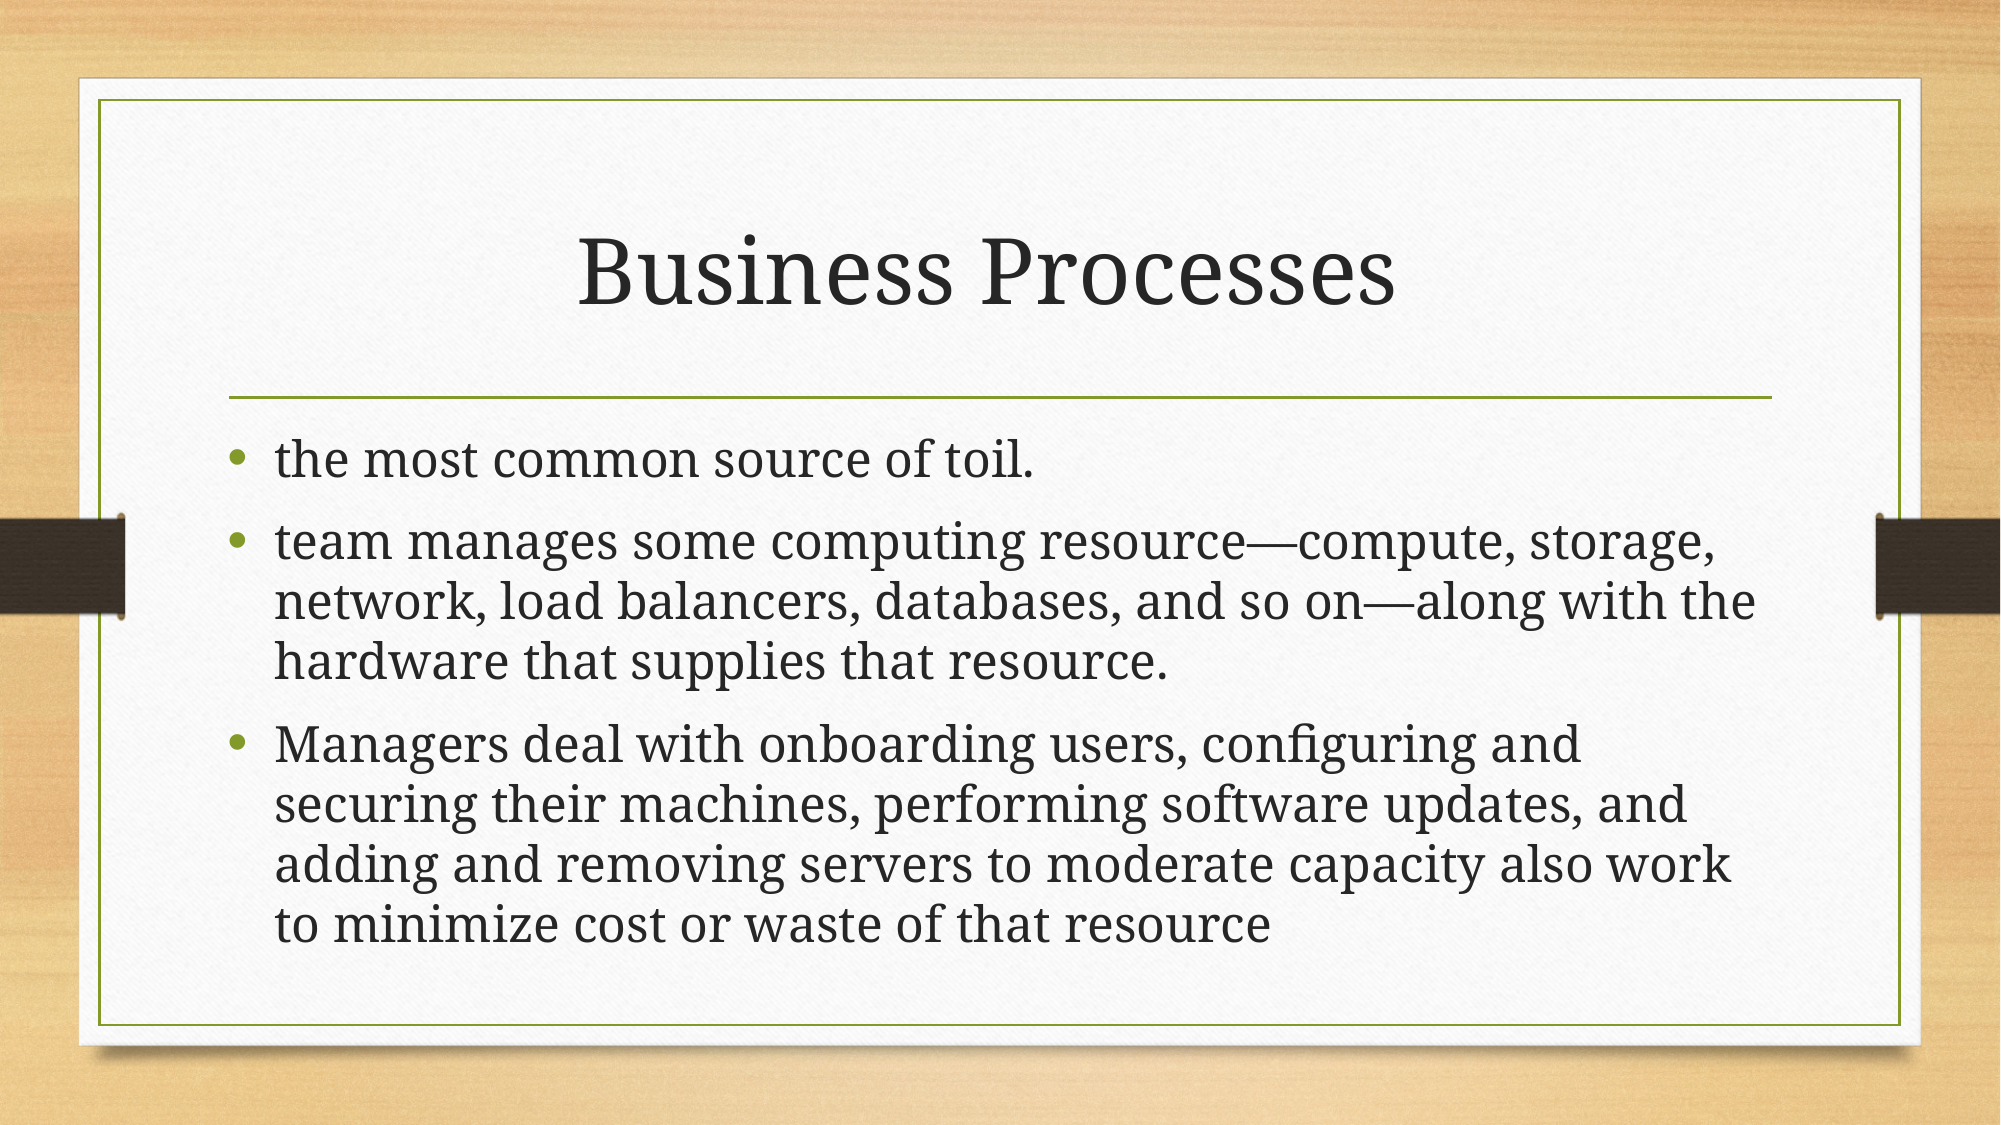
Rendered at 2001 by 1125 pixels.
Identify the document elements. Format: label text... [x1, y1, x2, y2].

list the most common source of toil. team manages some computing resource—compute, storage, network, load balancers, databases, and so on—along with the hardware that supplies that resource. Managers deal with onboarding users, configuring and securing their machines, performing software updates, and adding and removing servers to moderate capacity also work to minimize cost or waste of that resource [212, 419, 1788, 964]
title Business Processes [212, 161, 1788, 375]
picture [0, 0, 2001, 1125]
